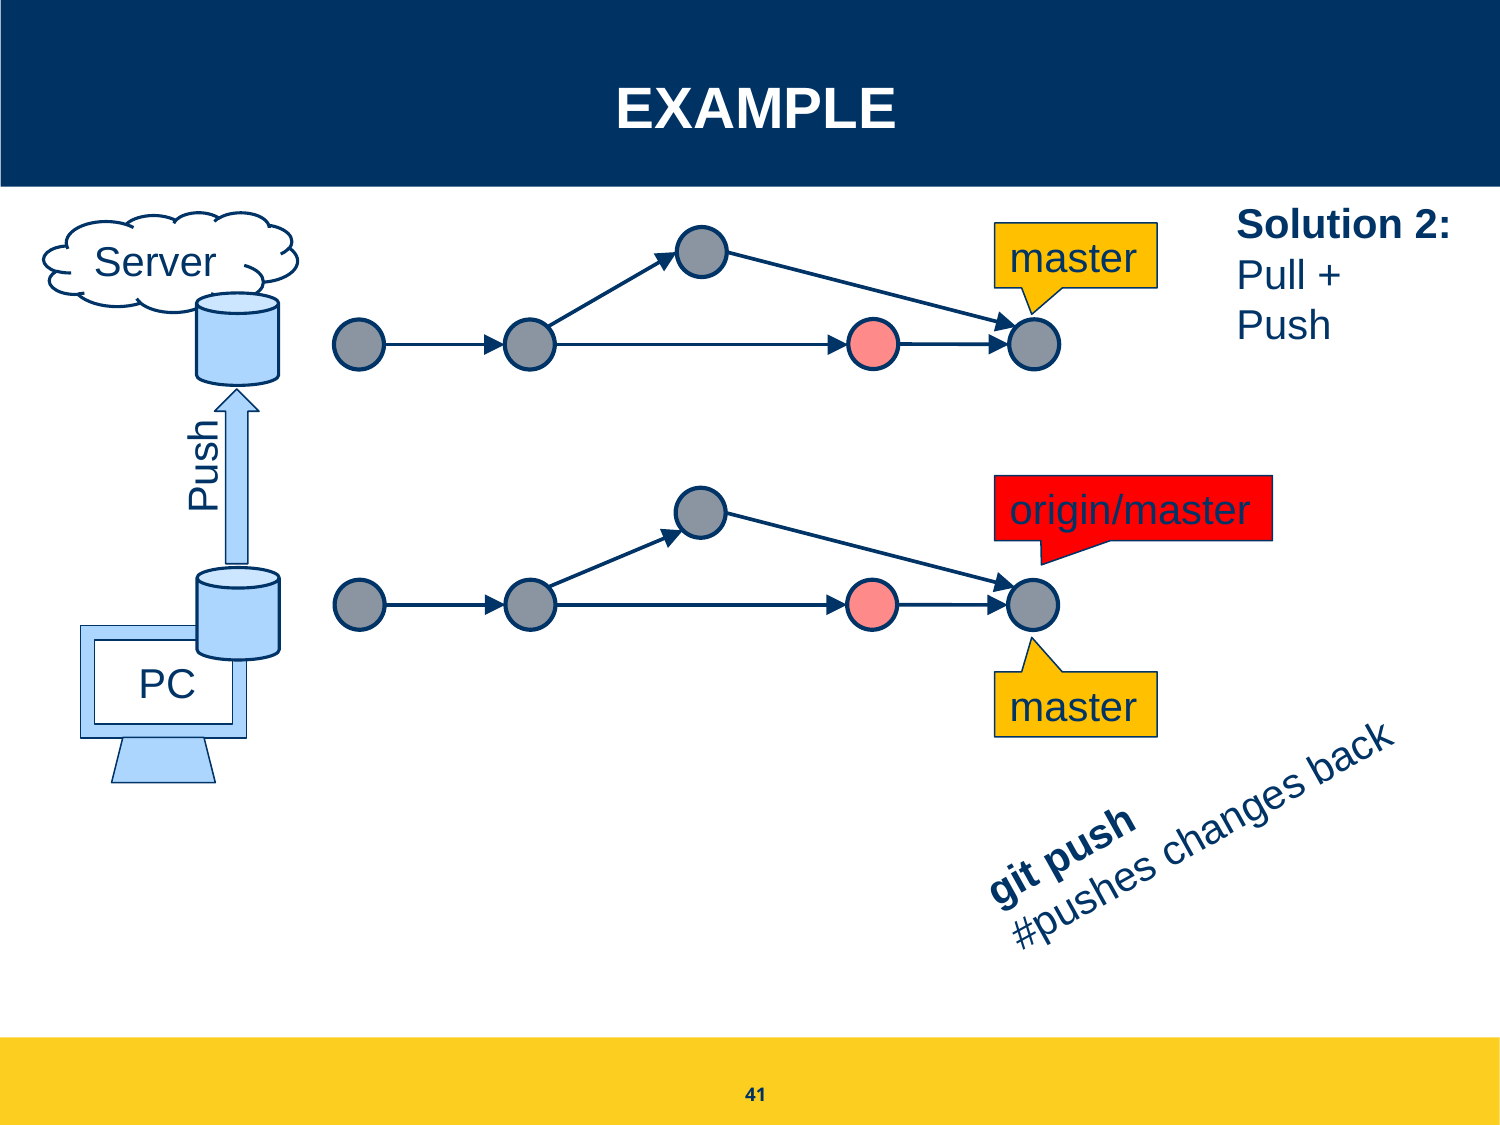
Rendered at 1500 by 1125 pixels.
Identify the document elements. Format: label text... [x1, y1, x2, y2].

text_box [1007, 317, 1062, 372]
text_box [846, 335, 901, 372]
text_box [332, 577, 387, 632]
text_box [845, 596, 900, 632]
text_box Server [43, 212, 298, 313]
text_box [674, 224, 729, 280]
text_box [331, 317, 386, 372]
text_box [1006, 577, 1061, 633]
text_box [547, 530, 684, 588]
text_box [111, 737, 216, 783]
text_box [503, 577, 558, 632]
text_box [80, 625, 247, 739]
text_box Push [168, 403, 234, 529]
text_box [547, 251, 677, 328]
title Example [74, 23, 1438, 187]
text_box [196, 292, 279, 386]
slide_number 41 [599, 1074, 913, 1125]
text_box master [994, 637, 1158, 737]
text_box git push #pushes changes back [960, 648, 1417, 972]
text_box [222, 388, 260, 564]
text_box [197, 567, 280, 661]
text_box [502, 317, 557, 372]
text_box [725, 512, 1016, 588]
text_box origin/master [994, 475, 1273, 565]
text_box Solution 2: Pull + Push [1221, 189, 1467, 355]
text_box [673, 485, 728, 540]
text_box PC [123, 649, 212, 714]
text_box master [994, 222, 1158, 315]
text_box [726, 251, 1017, 327]
